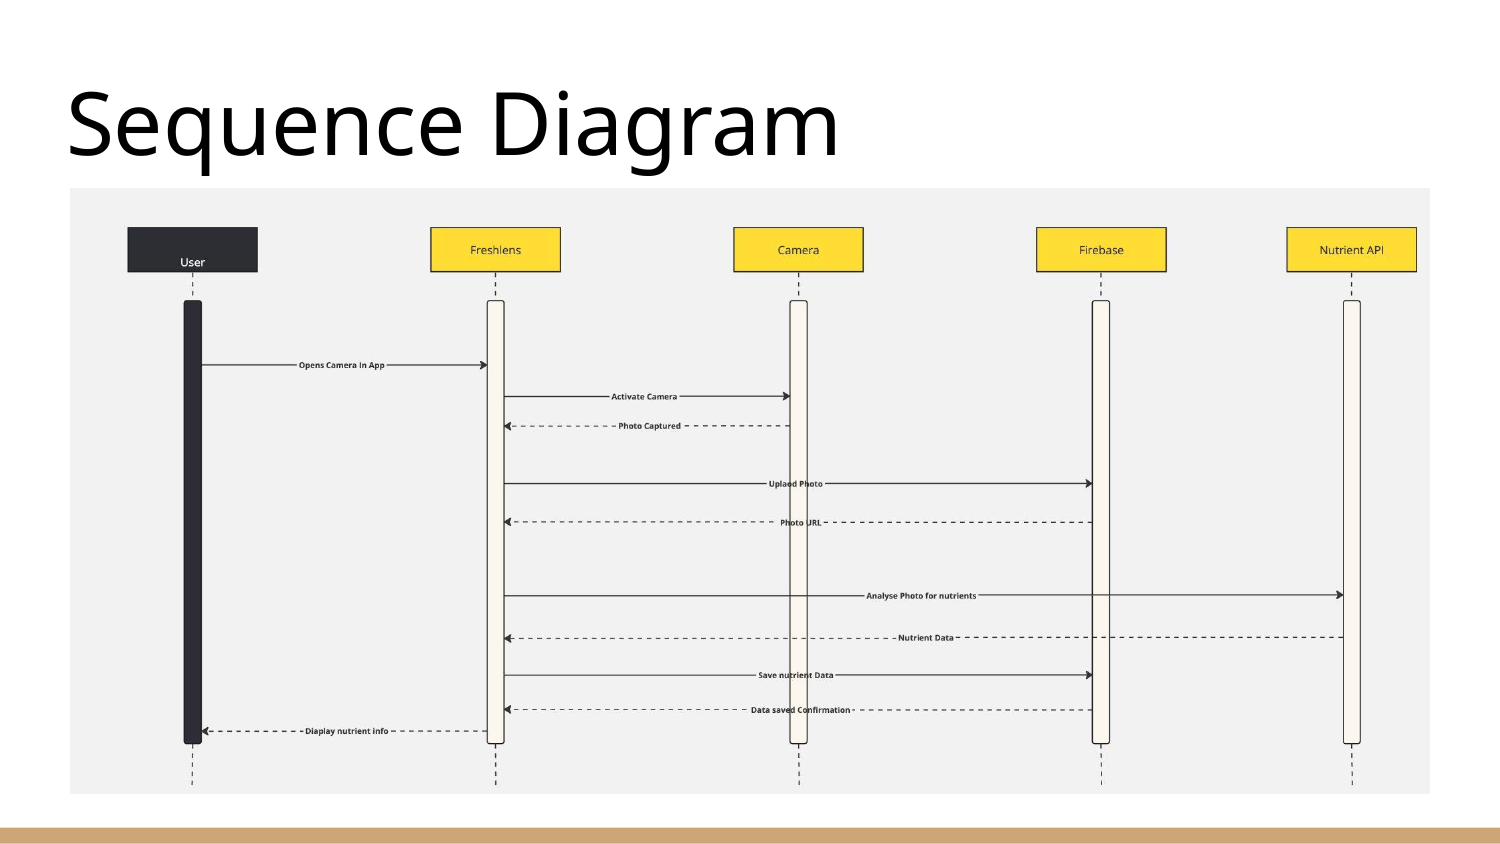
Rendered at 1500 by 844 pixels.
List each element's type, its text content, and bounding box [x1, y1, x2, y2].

title Sequence Diagram [51, 51, 1449, 189]
picture [70, 187, 1430, 794]
